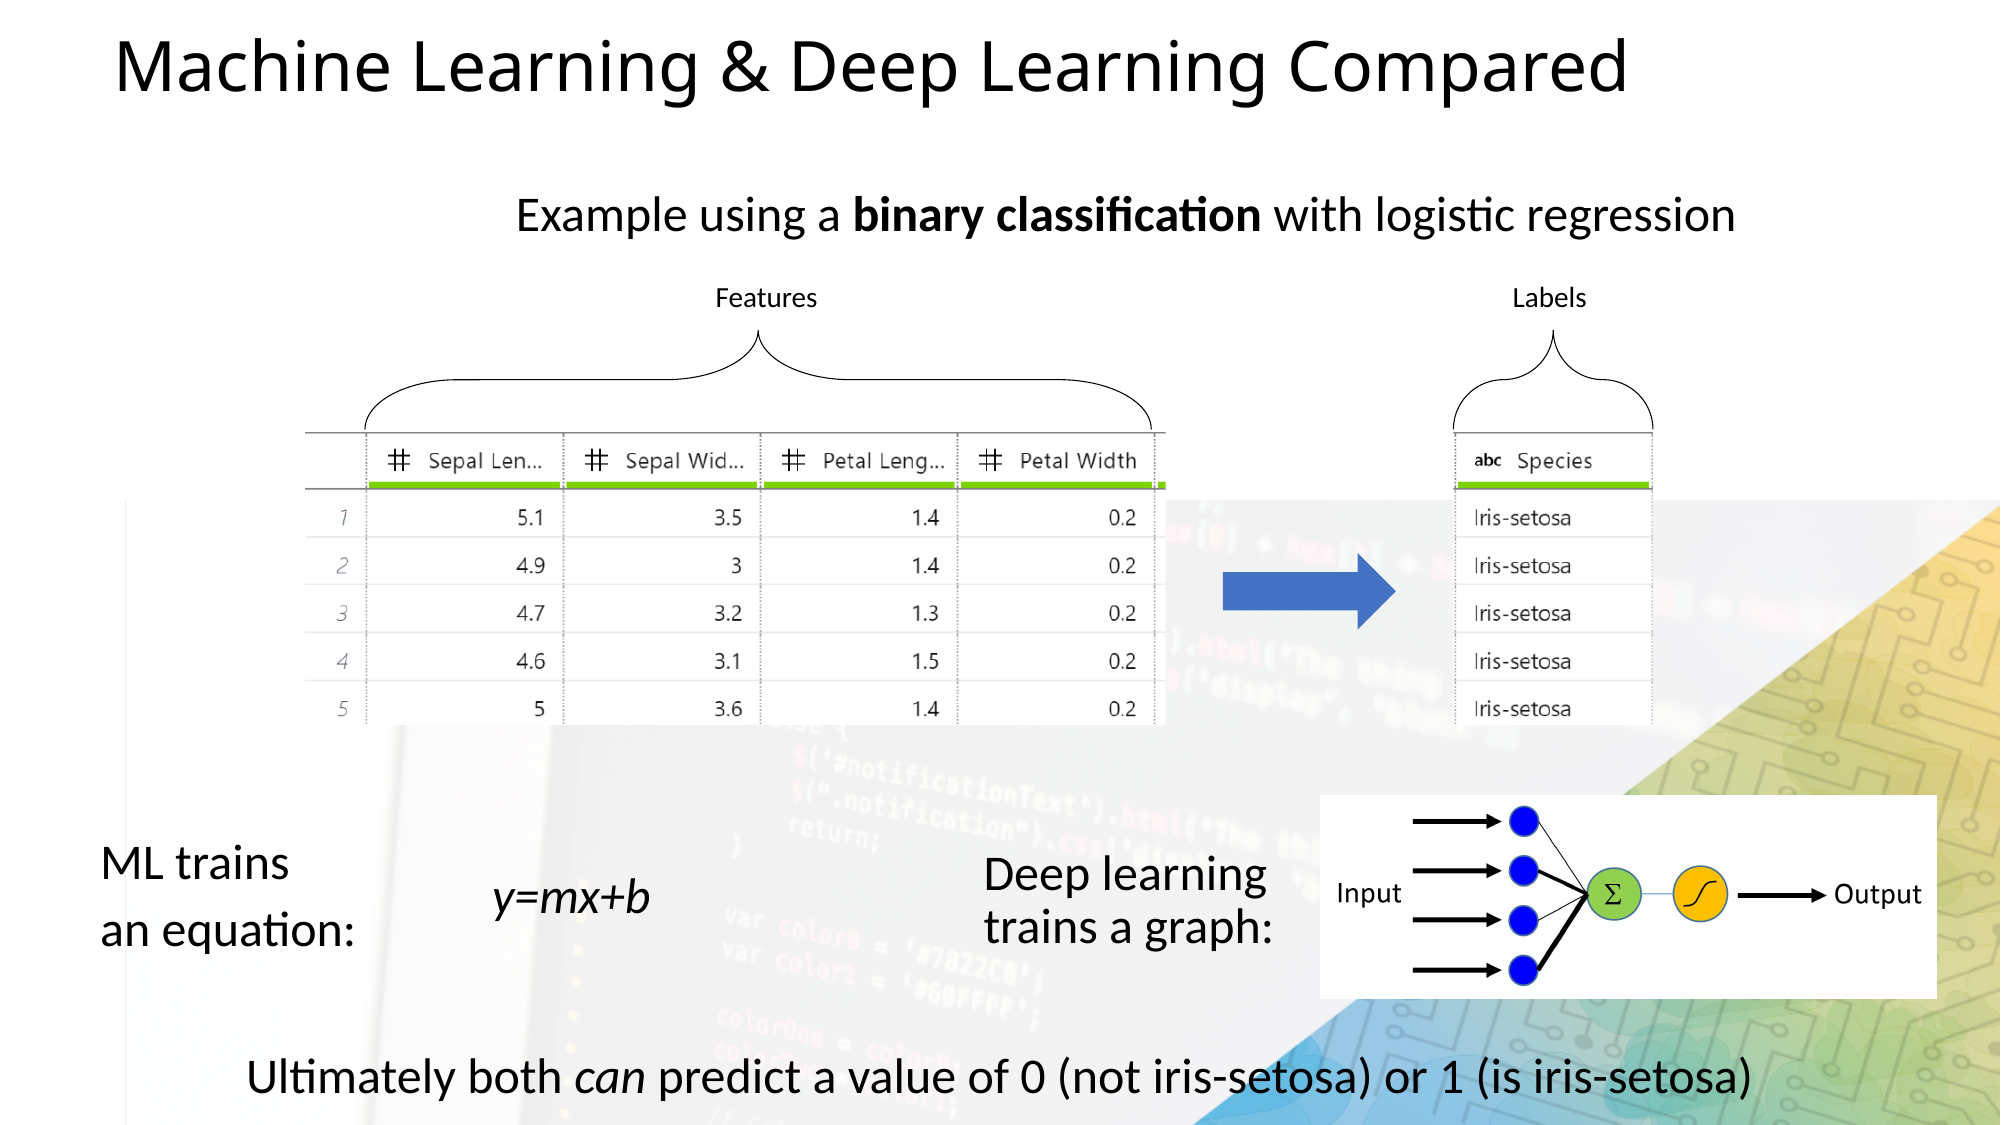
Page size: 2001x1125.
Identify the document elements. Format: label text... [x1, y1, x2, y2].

text_box Features [685, 266, 848, 330]
text_box Ultimately both can predict a value of 0 (not iris-setosa) or 1 (is iris-setosa) [0, 1025, 2000, 1125]
text_box Deep learning trains a graph: [953, 822, 1305, 979]
text_box [1222, 551, 1397, 631]
text_box Example using a binary classification with logistic regression [485, 164, 1767, 267]
text_box Labels [1482, 266, 1618, 330]
picture [0, 432, 2000, 1025]
text_box [364, 329, 1152, 430]
text_box ML trains an equation: [70, 812, 387, 981]
text_box [1452, 329, 1654, 430]
text_box y=mx+b [462, 845, 682, 948]
title Machine Learning & Deep Learning Compared [98, 3, 1824, 136]
